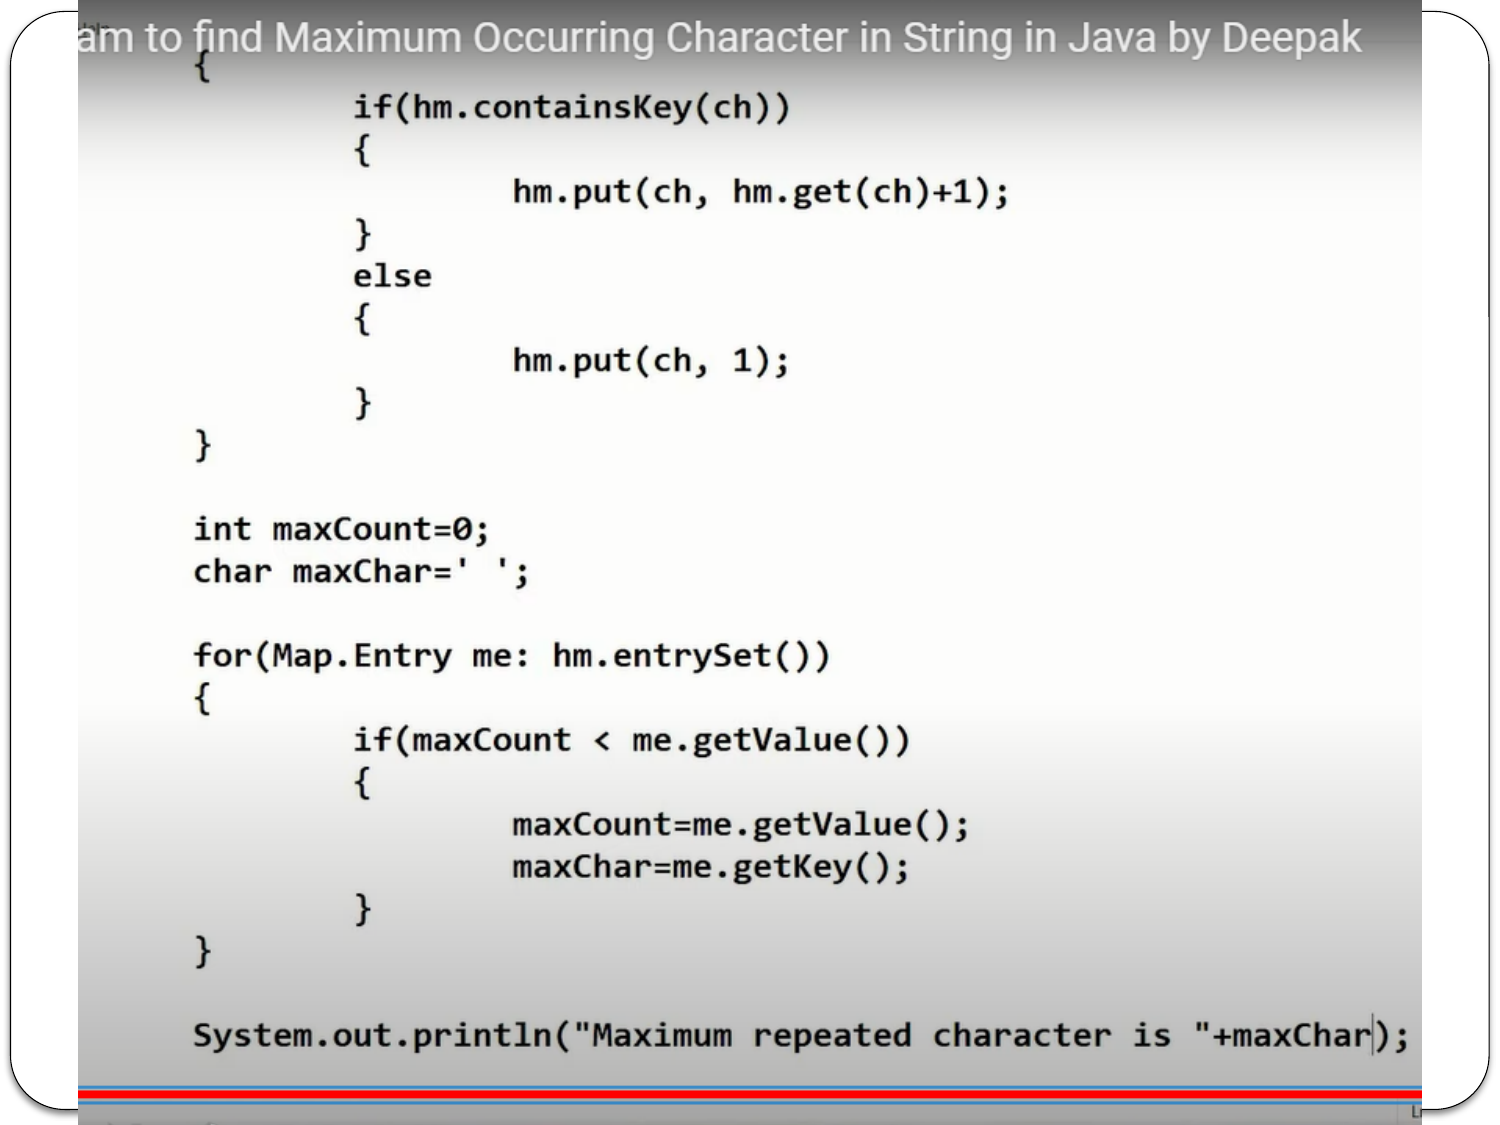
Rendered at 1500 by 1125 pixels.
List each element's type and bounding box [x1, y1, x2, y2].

picture [78, 0, 1422, 1125]
